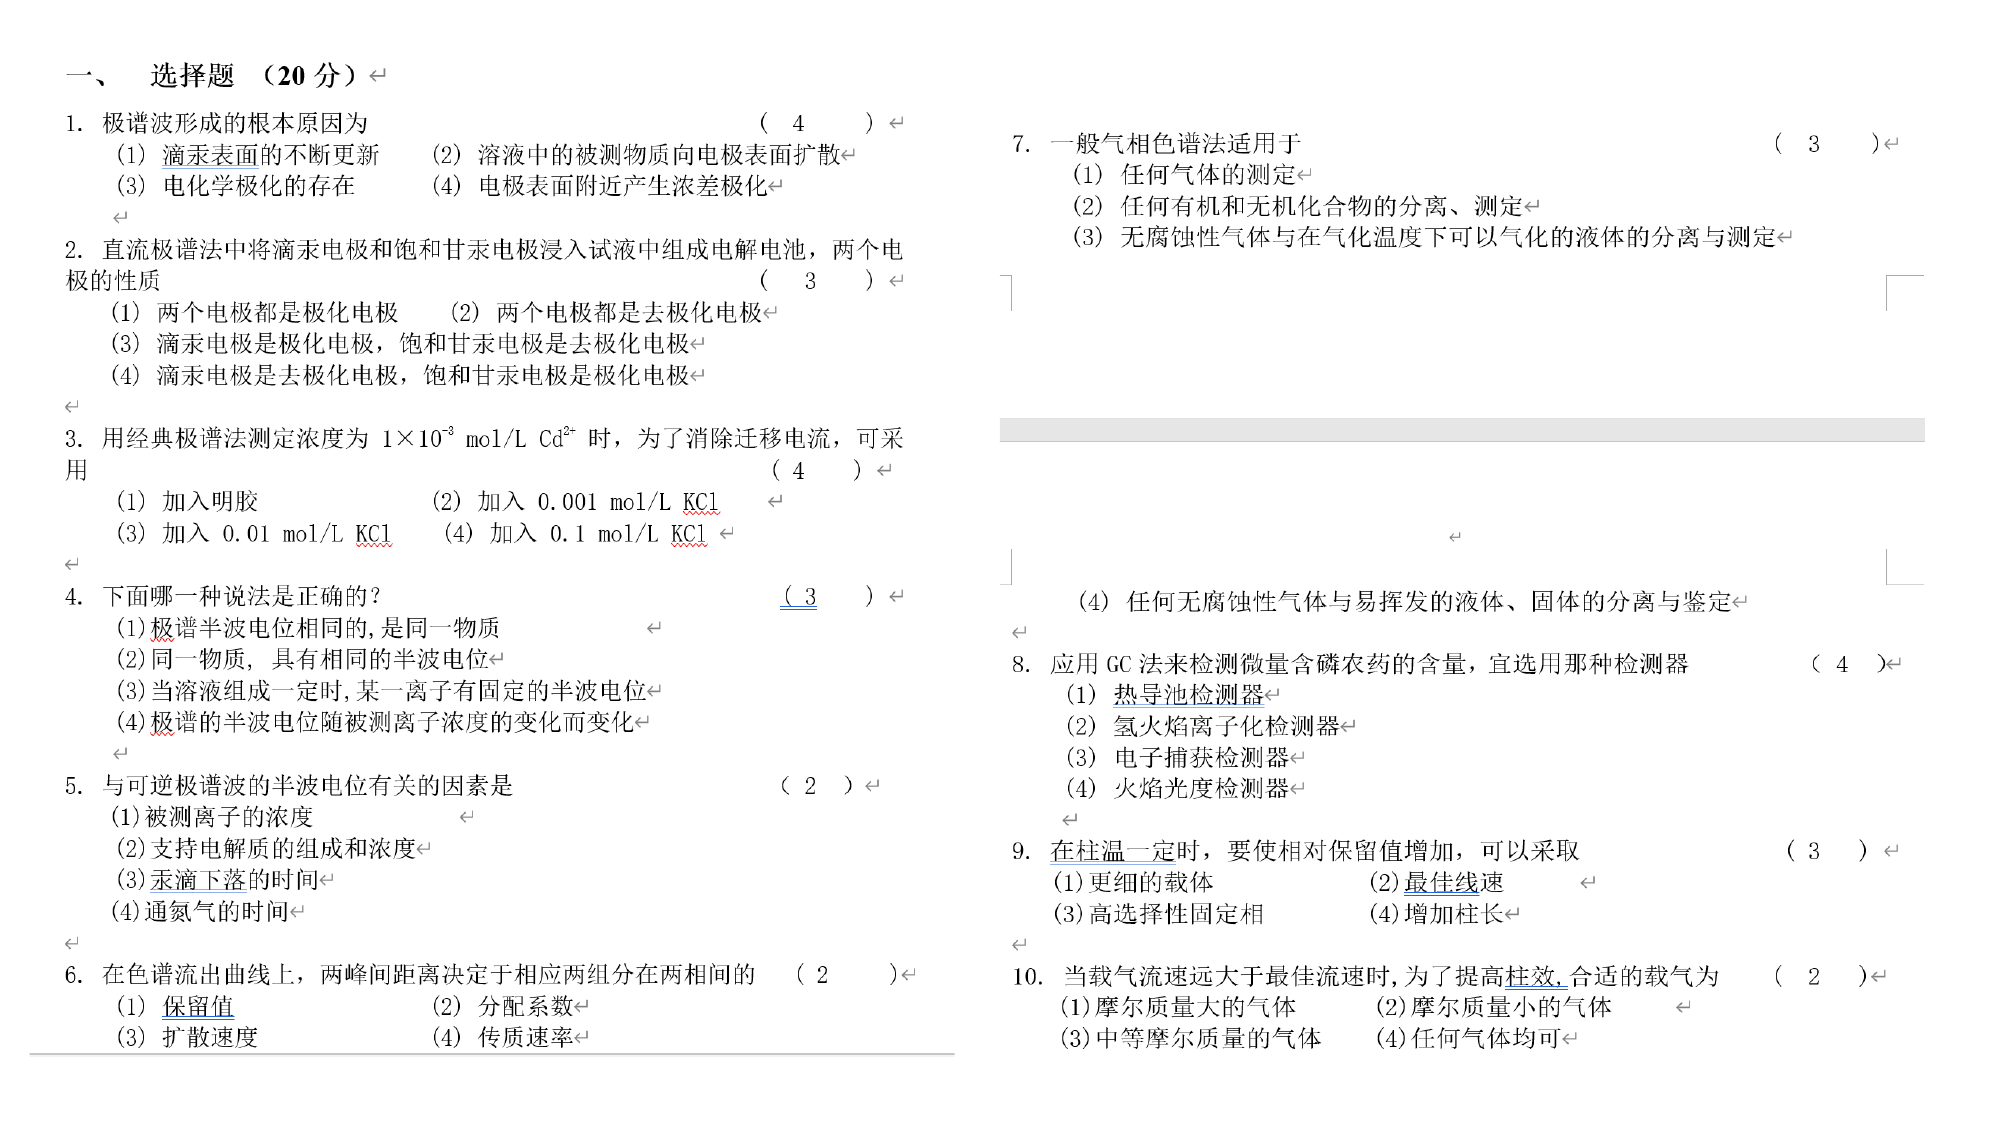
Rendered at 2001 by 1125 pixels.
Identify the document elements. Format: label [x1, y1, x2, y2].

picture [29, 57, 955, 1057]
picture [999, 125, 1925, 1057]
